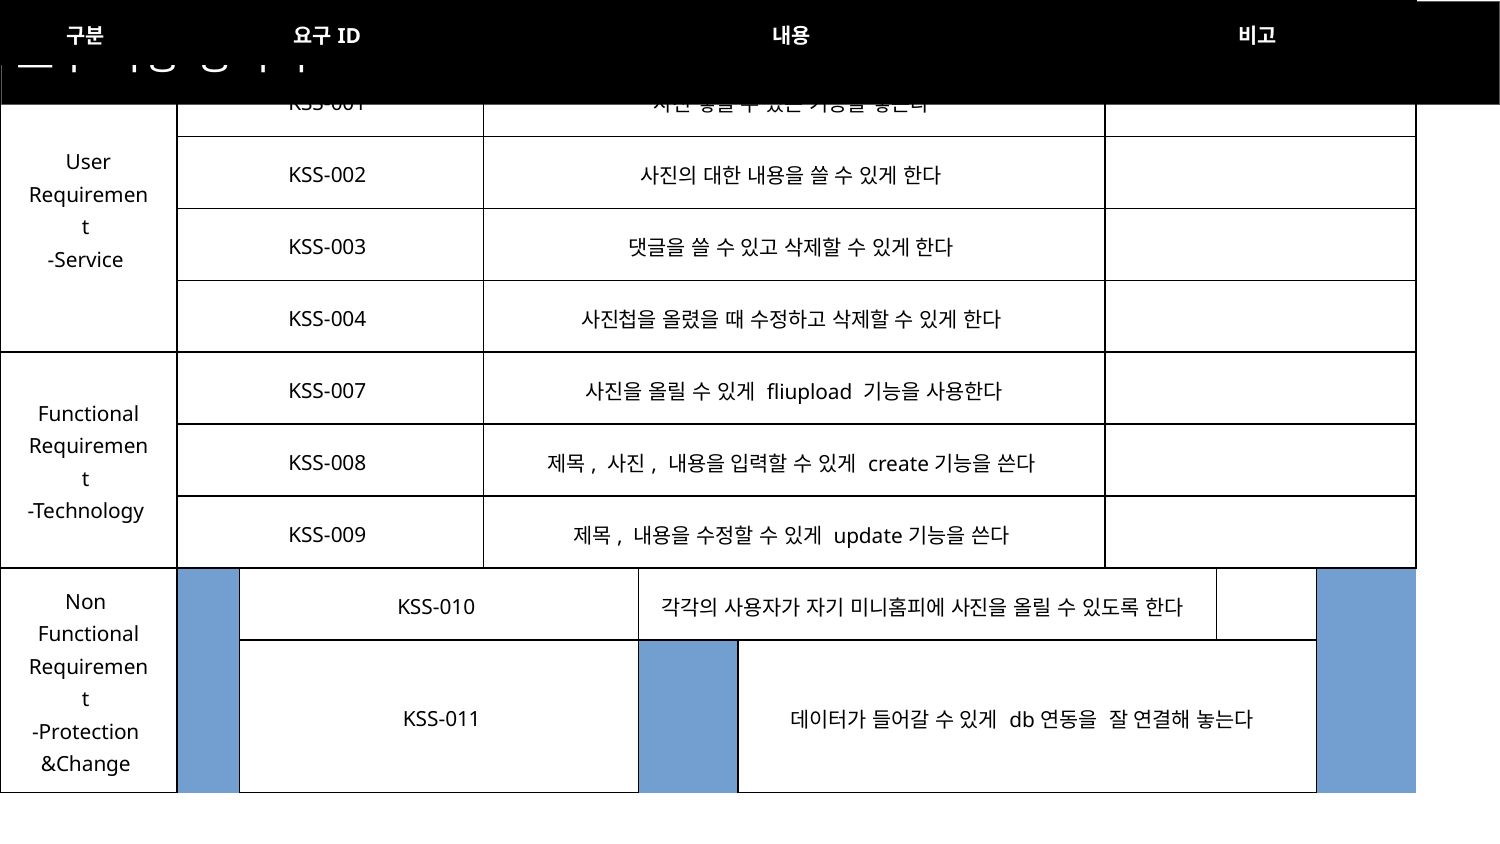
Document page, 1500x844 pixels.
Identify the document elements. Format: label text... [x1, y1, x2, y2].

table_cell Functional Requirement -Technology [1, 353, 176, 567]
table_cell 사진을 올릴 수 있게 fliupload 기능을 사용한다 [484, 353, 1104, 423]
table_cell 사진 넣을 수 있는 기능을 넣는다 [484, 65, 1104, 136]
table_cell KSS-011 [240, 641, 638, 792]
table_cell KSS-002 [178, 137, 483, 208]
table_cell KSS-001 [178, 65, 483, 136]
table_cell 각각의 사용자가 자기 미니홈피에 사진을 올릴 수 있도록 한다 [639, 569, 1216, 639]
table_cell KSS-007 [178, 353, 483, 423]
table_cell 데이터가 들어갈 수 있게 db연동을 잘 연결해 놓는다 [739, 641, 1316, 792]
table_cell [1106, 209, 1415, 280]
table_cell 사진첩을 올렸을 때 수정하고 삭제할 수 있게 한다 [484, 281, 1104, 351]
table_cell 댓글을 쓸 수 있고 삭제할 수 있게 한다 [484, 209, 1104, 280]
table_header 비고 [1106, 1, 1415, 64]
table_cell KSS-009 [178, 497, 483, 567]
table_header 구분 [1, 1, 176, 64]
table_cell KSS-008 [178, 425, 483, 495]
table_cell [1106, 65, 1415, 136]
table_header 내용 [484, 1, 1104, 64]
table_cell [1106, 497, 1415, 567]
table_cell 사진의 대한 내용을 쓸 수 있게 한다 [484, 137, 1104, 208]
table_cell [1217, 569, 1316, 639]
table_cell KSS-010 [240, 569, 638, 639]
table_cell [1106, 281, 1415, 351]
table_cell User Requirement -Service [1, 65, 176, 351]
text_box 요구 사항 정의서 [1417, 1, 1500, 105]
table_cell Non Functional Requirement -Protection &Change [1, 569, 176, 792]
table_cell KSS-003 [178, 209, 483, 280]
table_cell [1106, 353, 1415, 423]
table_header 요구ID [178, 1, 483, 64]
table_cell 제목, 내용을 수정할 수 있게 update기능을 쓴다 [484, 497, 1104, 567]
table_cell KSS-004 [178, 281, 483, 351]
table_cell 제목, 사진, 내용을 입력할 수 있게 create기능을 쓴다 [484, 425, 1104, 495]
table_cell [1106, 137, 1415, 208]
table_cell [1106, 425, 1415, 495]
